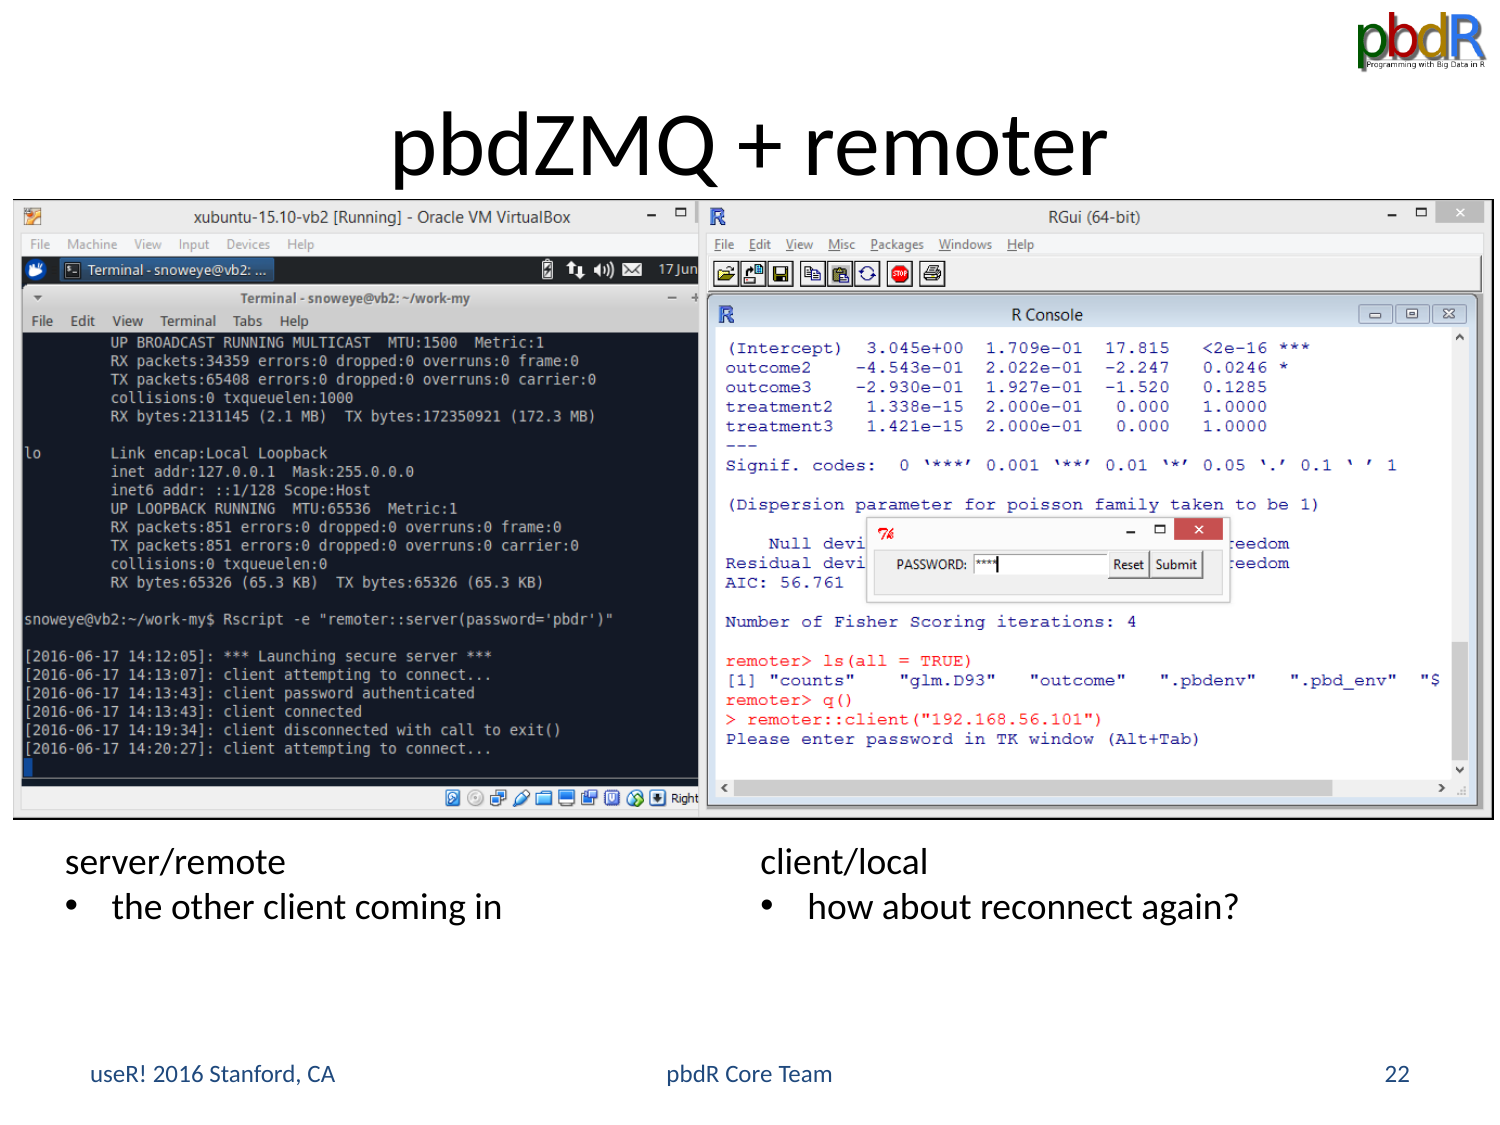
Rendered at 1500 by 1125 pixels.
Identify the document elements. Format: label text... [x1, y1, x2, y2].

text_box server/remote the other client coming in [50, 829, 675, 980]
footer pbdR Core Team [512, 1042, 988, 1103]
title pbdZMQ + remoter [75, 45, 1425, 198]
text_box client/local how about reconnect again? [745, 829, 1450, 980]
slide_number 22 [1074, 1042, 1425, 1103]
picture [1358, 12, 1488, 73]
picture [13, 199, 1494, 820]
slide_number useR! 2016 Stanford, CA [75, 1042, 425, 1103]
